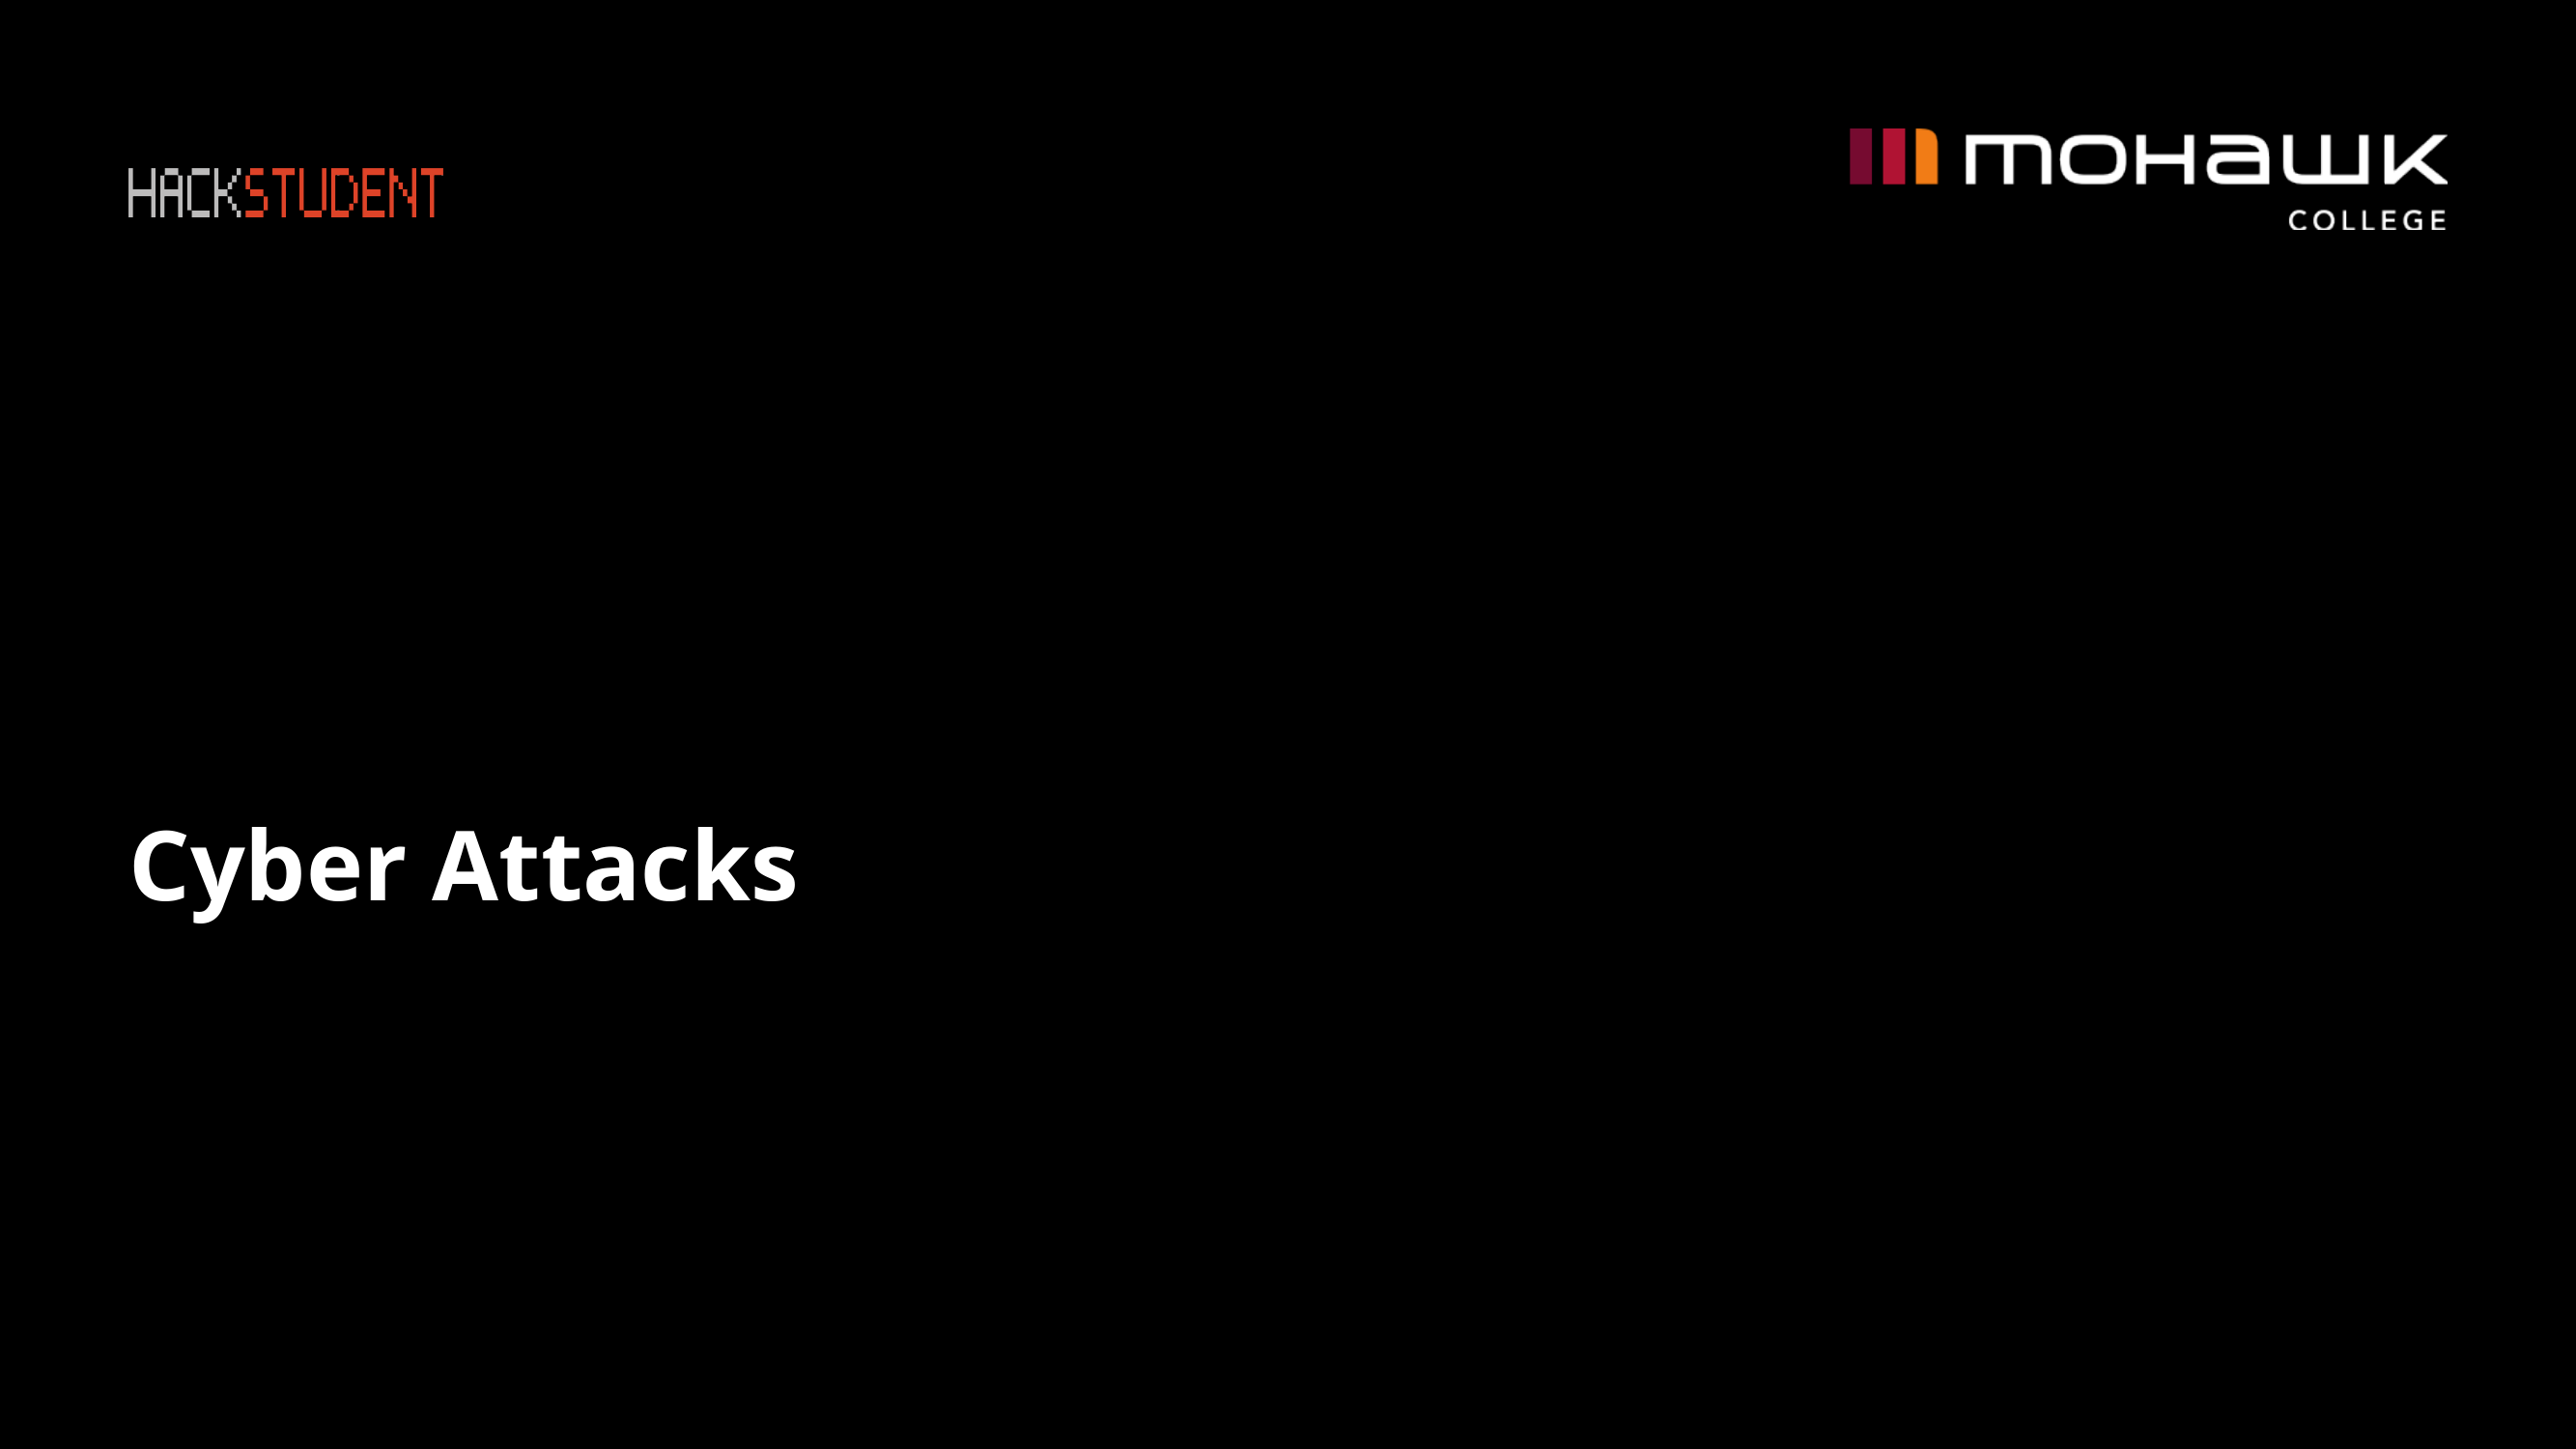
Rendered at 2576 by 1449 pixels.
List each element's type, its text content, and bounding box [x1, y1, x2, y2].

picture [128, 168, 443, 217]
title Cyber Attacks [128, 632, 1661, 921]
